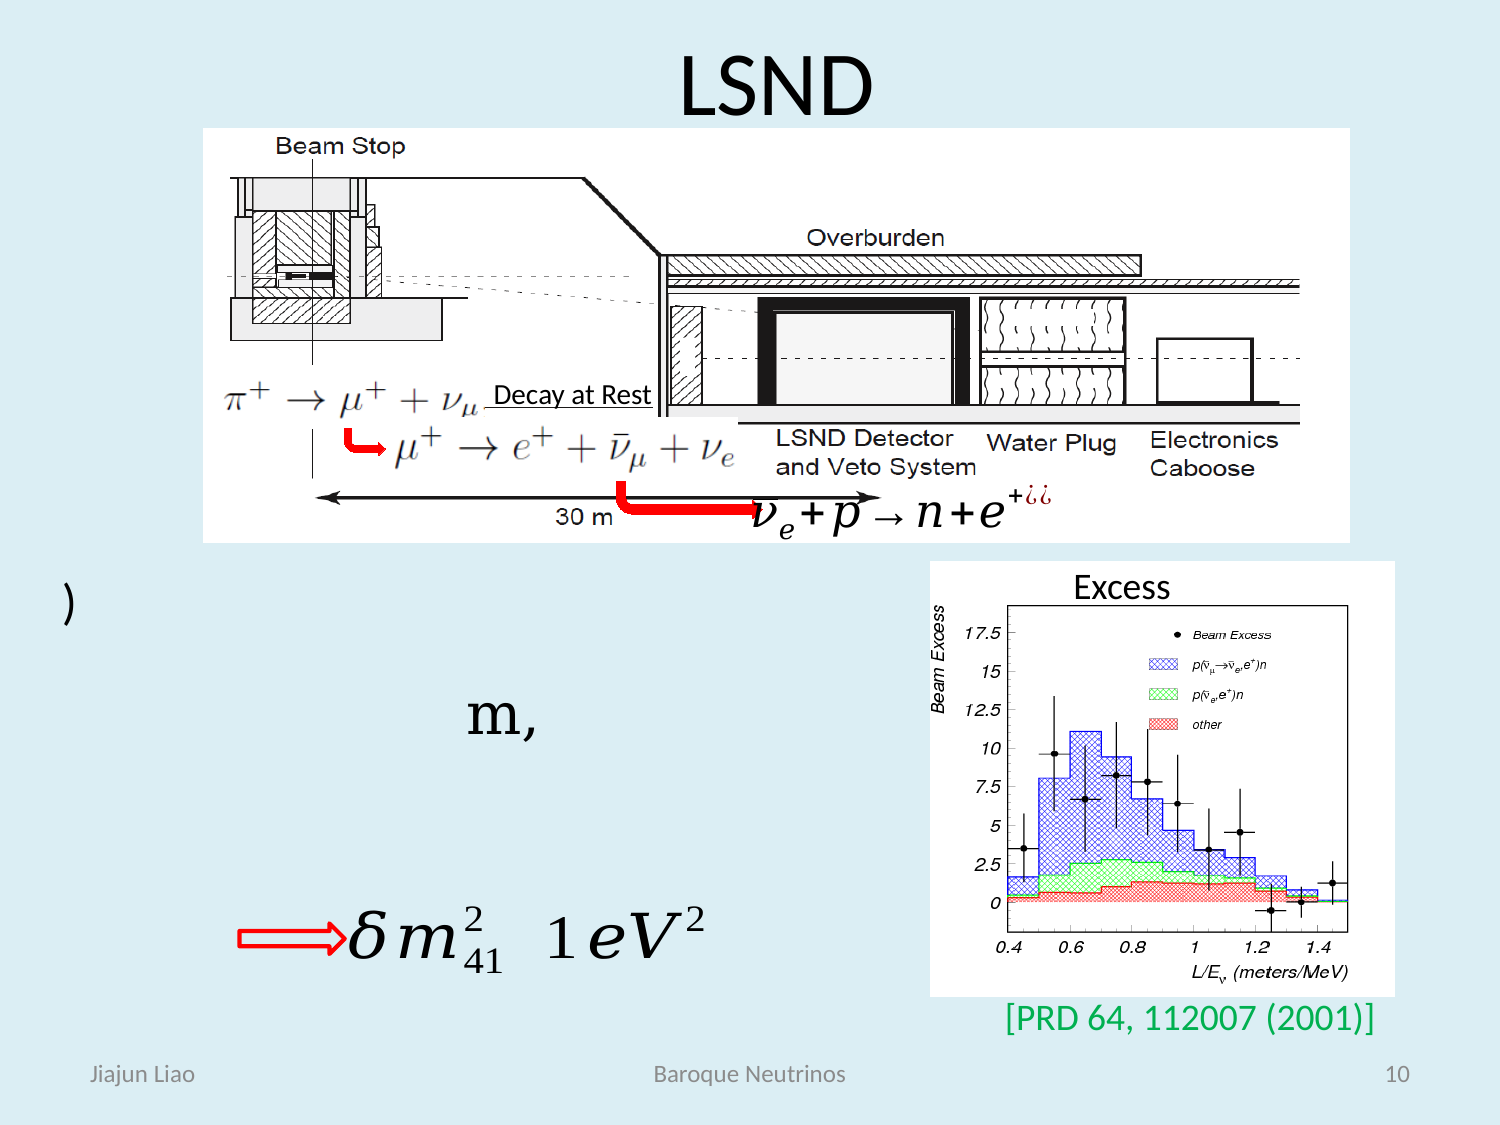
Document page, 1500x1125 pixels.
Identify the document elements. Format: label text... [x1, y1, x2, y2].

text_box [237, 921, 347, 956]
slide_number Jiajun Liao [75, 1042, 425, 1103]
text_box [PRD 64, 112007 (2001)] [990, 1004, 1391, 1046]
slide_number 10 [1074, 1042, 1425, 1103]
footer Baroque Neutrinos [512, 1042, 988, 1103]
picture [929, 561, 1395, 997]
picture [202, 128, 1351, 544]
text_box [222, 365, 1054, 546]
title LSND [101, 12, 1452, 146]
